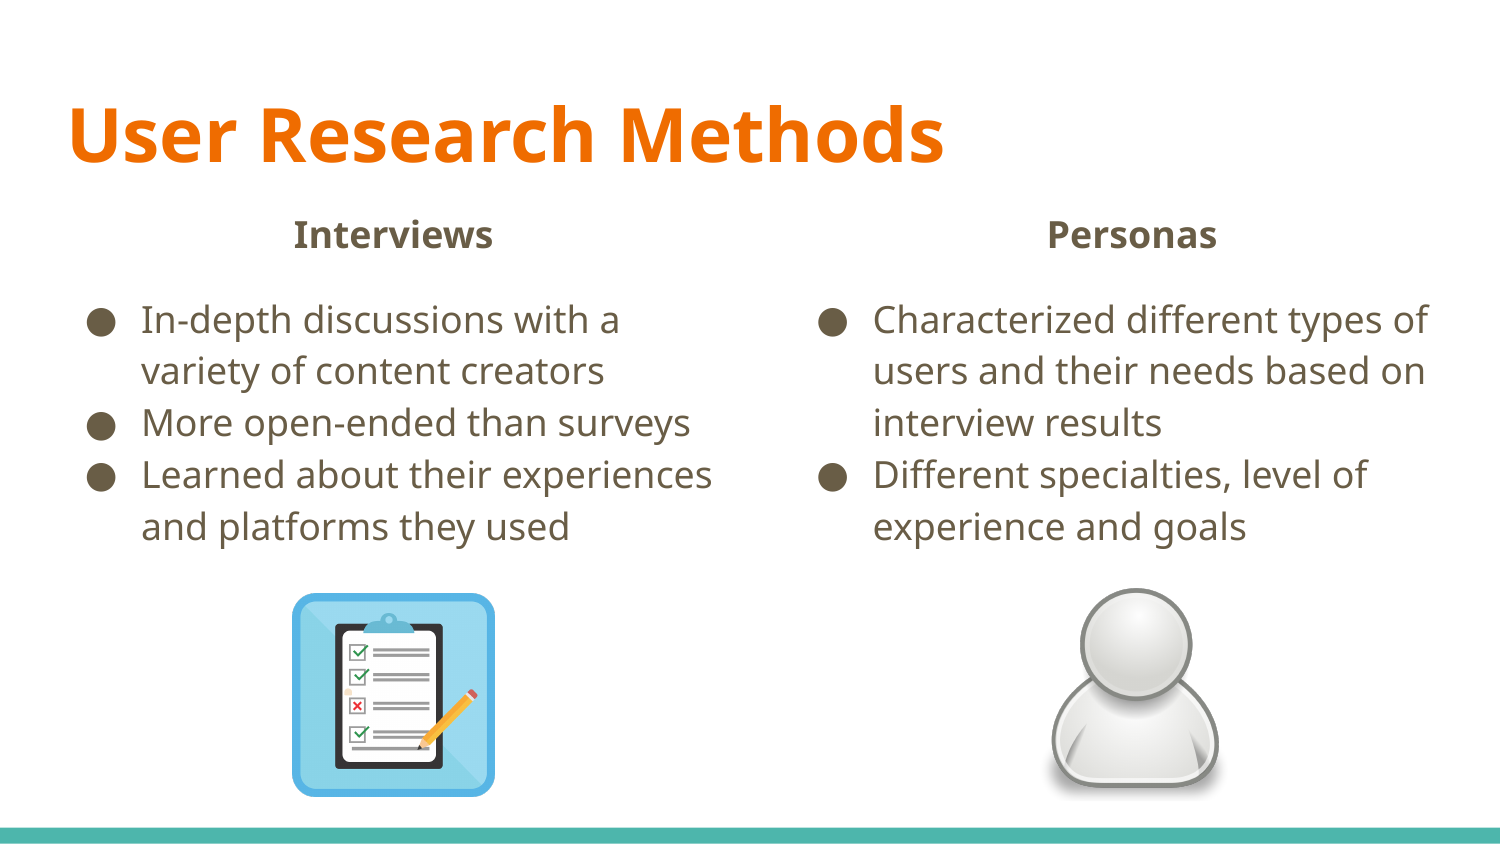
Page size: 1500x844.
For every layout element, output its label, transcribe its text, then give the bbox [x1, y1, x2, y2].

list Personas Characterized different types of users and their needs based on interview results Different specialties, level of experience and goals [782, 189, 1482, 576]
picture [292, 593, 496, 797]
list Interviews In-depth discussions with a variety of content creators More open-ended than surveys Learned about their experiences and platforms they used [51, 189, 737, 576]
title User Research Methods [51, 72, 1449, 189]
picture [1020, 583, 1244, 807]
